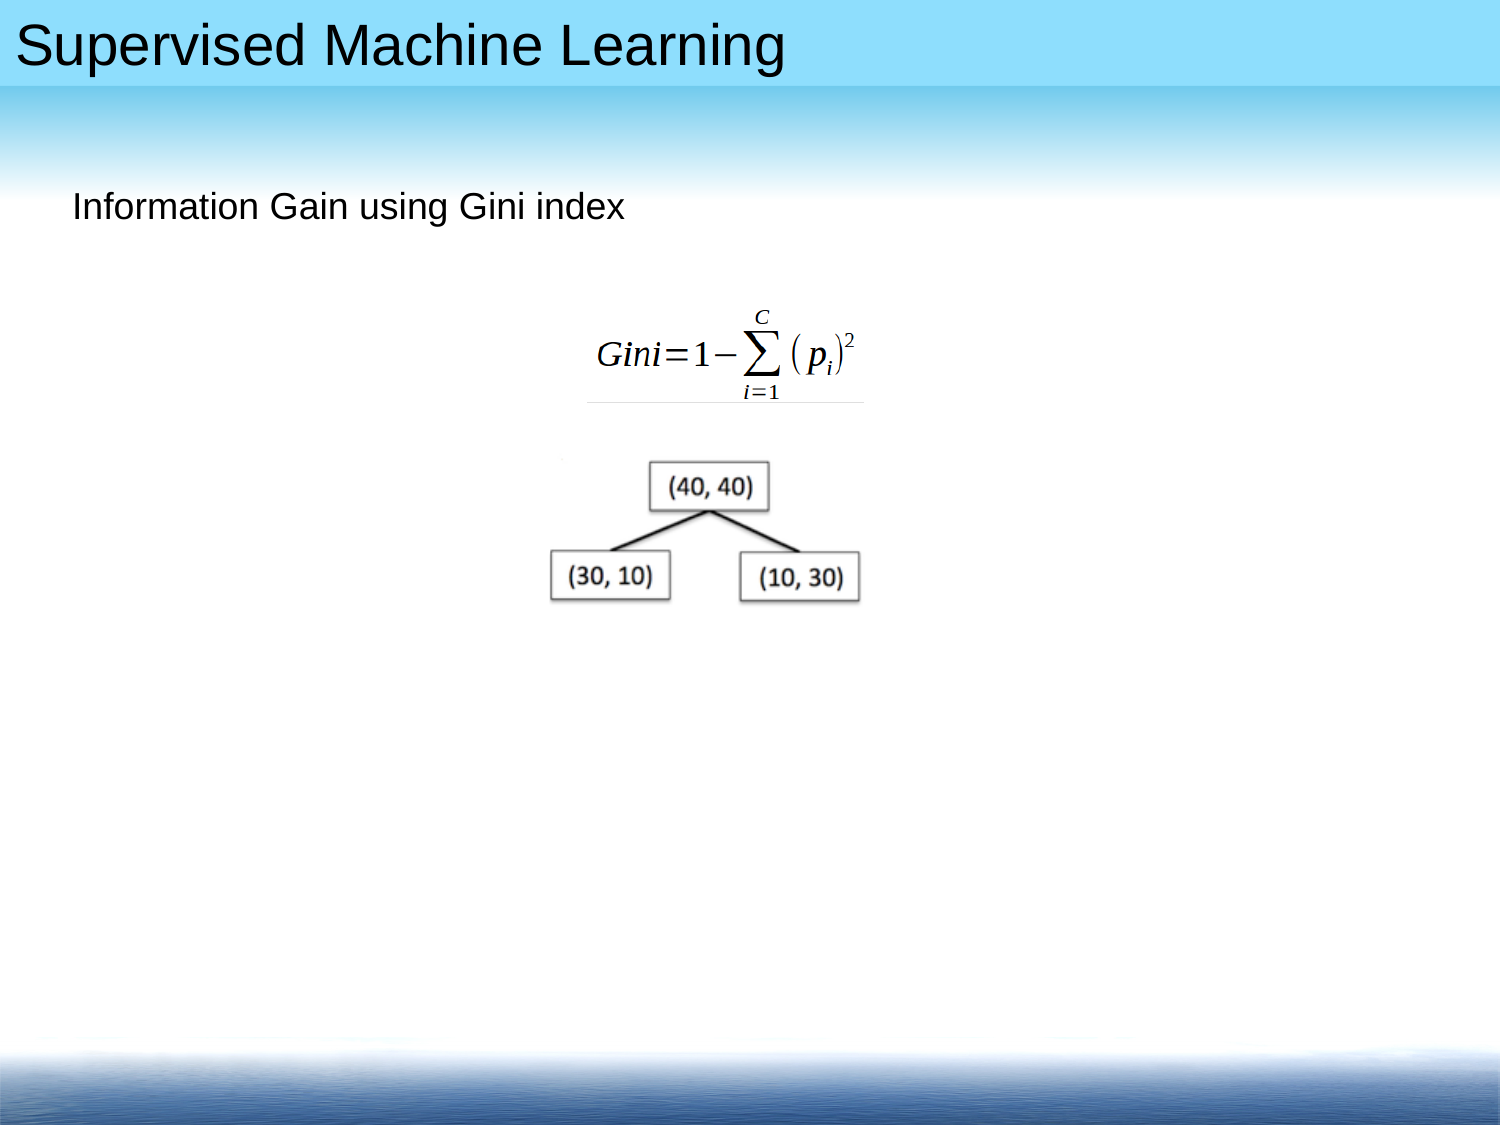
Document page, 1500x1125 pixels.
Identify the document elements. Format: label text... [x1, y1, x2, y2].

picture [0, 1037, 1500, 1125]
picture [549, 451, 866, 609]
picture [586, 305, 865, 403]
list Information Gain using Gini index [57, 174, 1408, 236]
